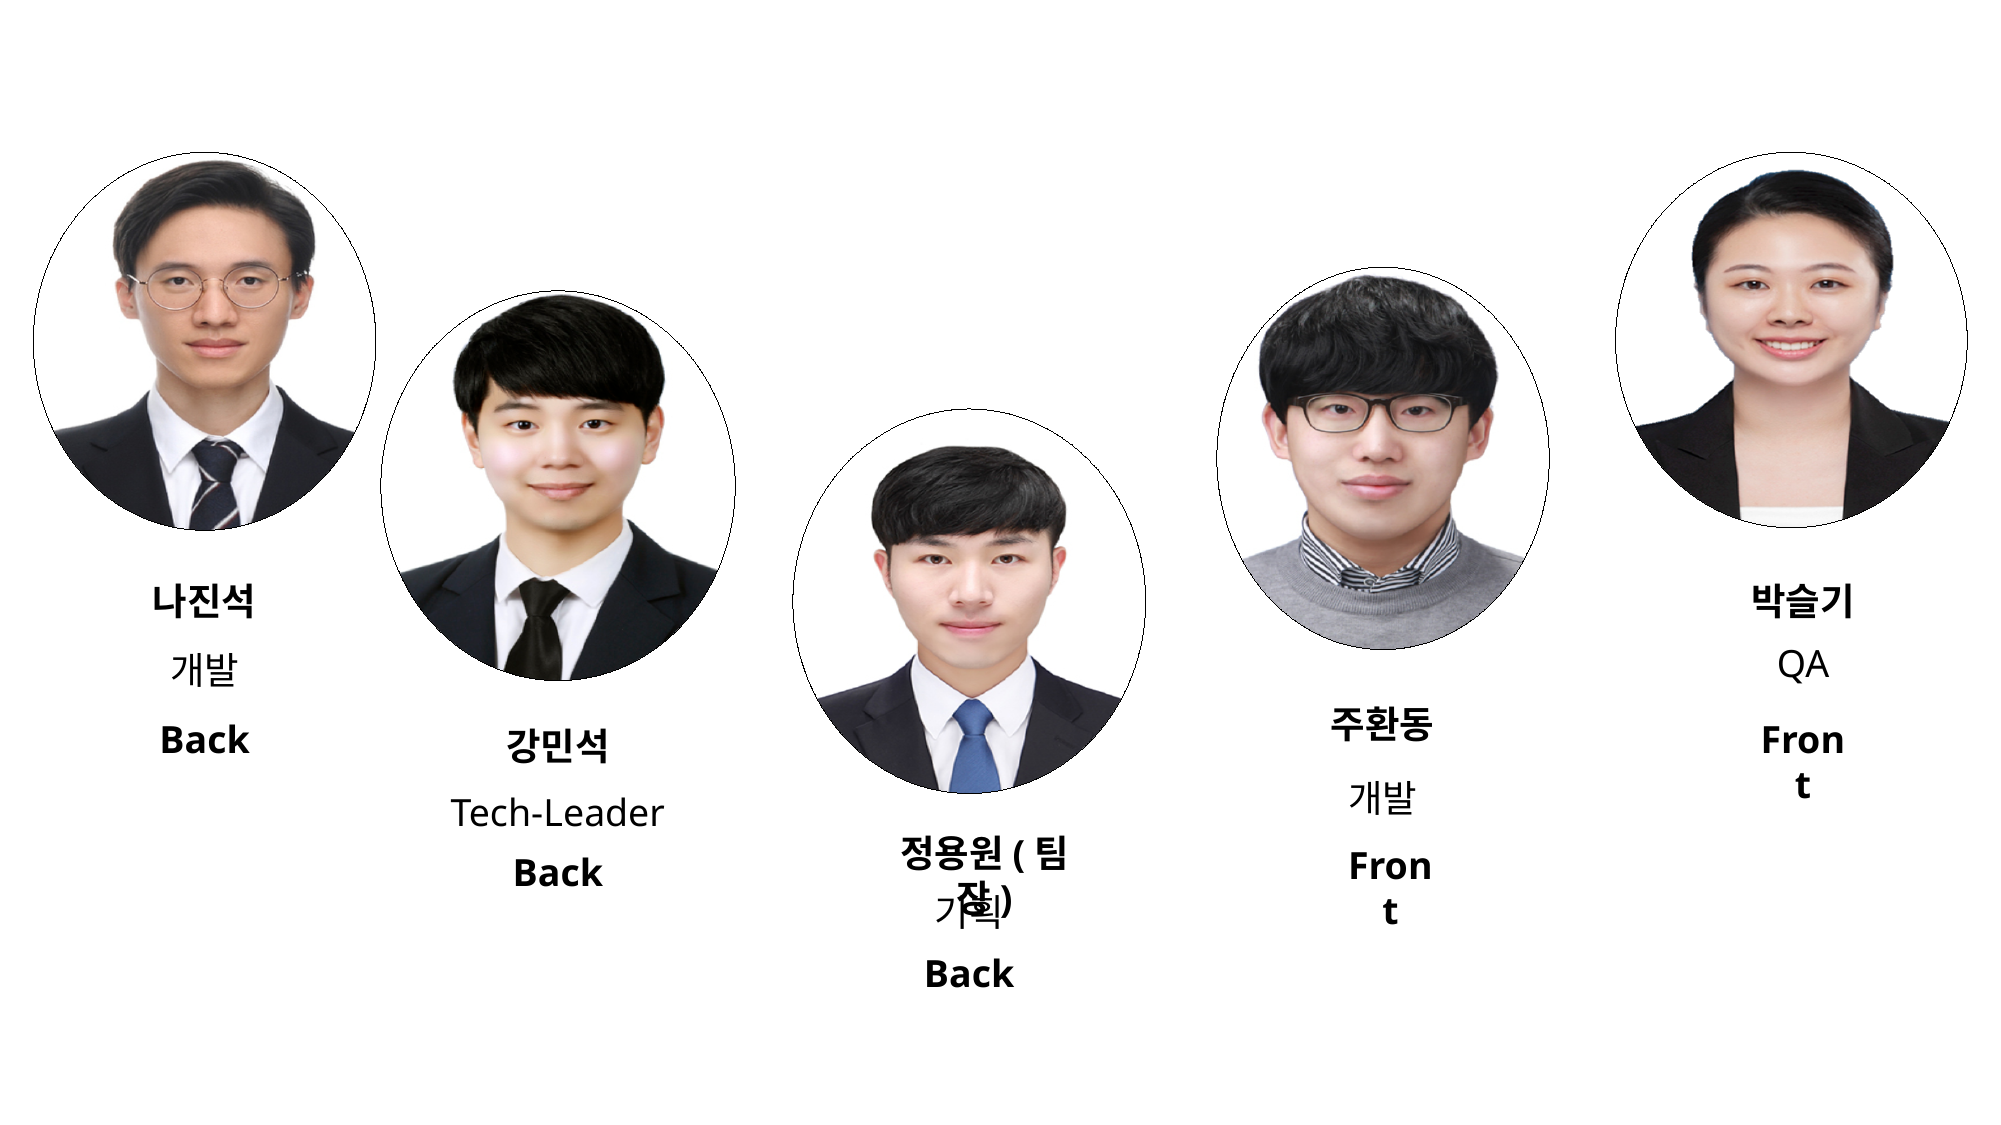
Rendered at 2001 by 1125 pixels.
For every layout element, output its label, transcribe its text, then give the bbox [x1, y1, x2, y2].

text_box 강민석 [451, 715, 665, 776]
text_box Back [141, 708, 268, 769]
picture [1615, 152, 1968, 528]
text_box Front [1740, 708, 1866, 814]
text_box 기획 [772, 881, 1167, 942]
picture [792, 408, 1146, 794]
text_box Tech-Leader [361, 781, 755, 842]
text_box 나진석 [98, 570, 311, 631]
text_box 주환동 [1276, 693, 1489, 754]
text_box Front [1327, 834, 1454, 940]
picture [380, 290, 736, 681]
text_box QA [1606, 633, 2000, 693]
text_box 개발 [1185, 767, 1580, 828]
text_box 개발 [7, 639, 402, 700]
text_box 박슬기 [1696, 570, 1910, 631]
text_box Back [906, 942, 1033, 1002]
text_box 정용원(팀장) [863, 822, 1107, 881]
picture [1216, 266, 1550, 650]
text_box Back [494, 841, 621, 902]
picture [33, 152, 377, 531]
